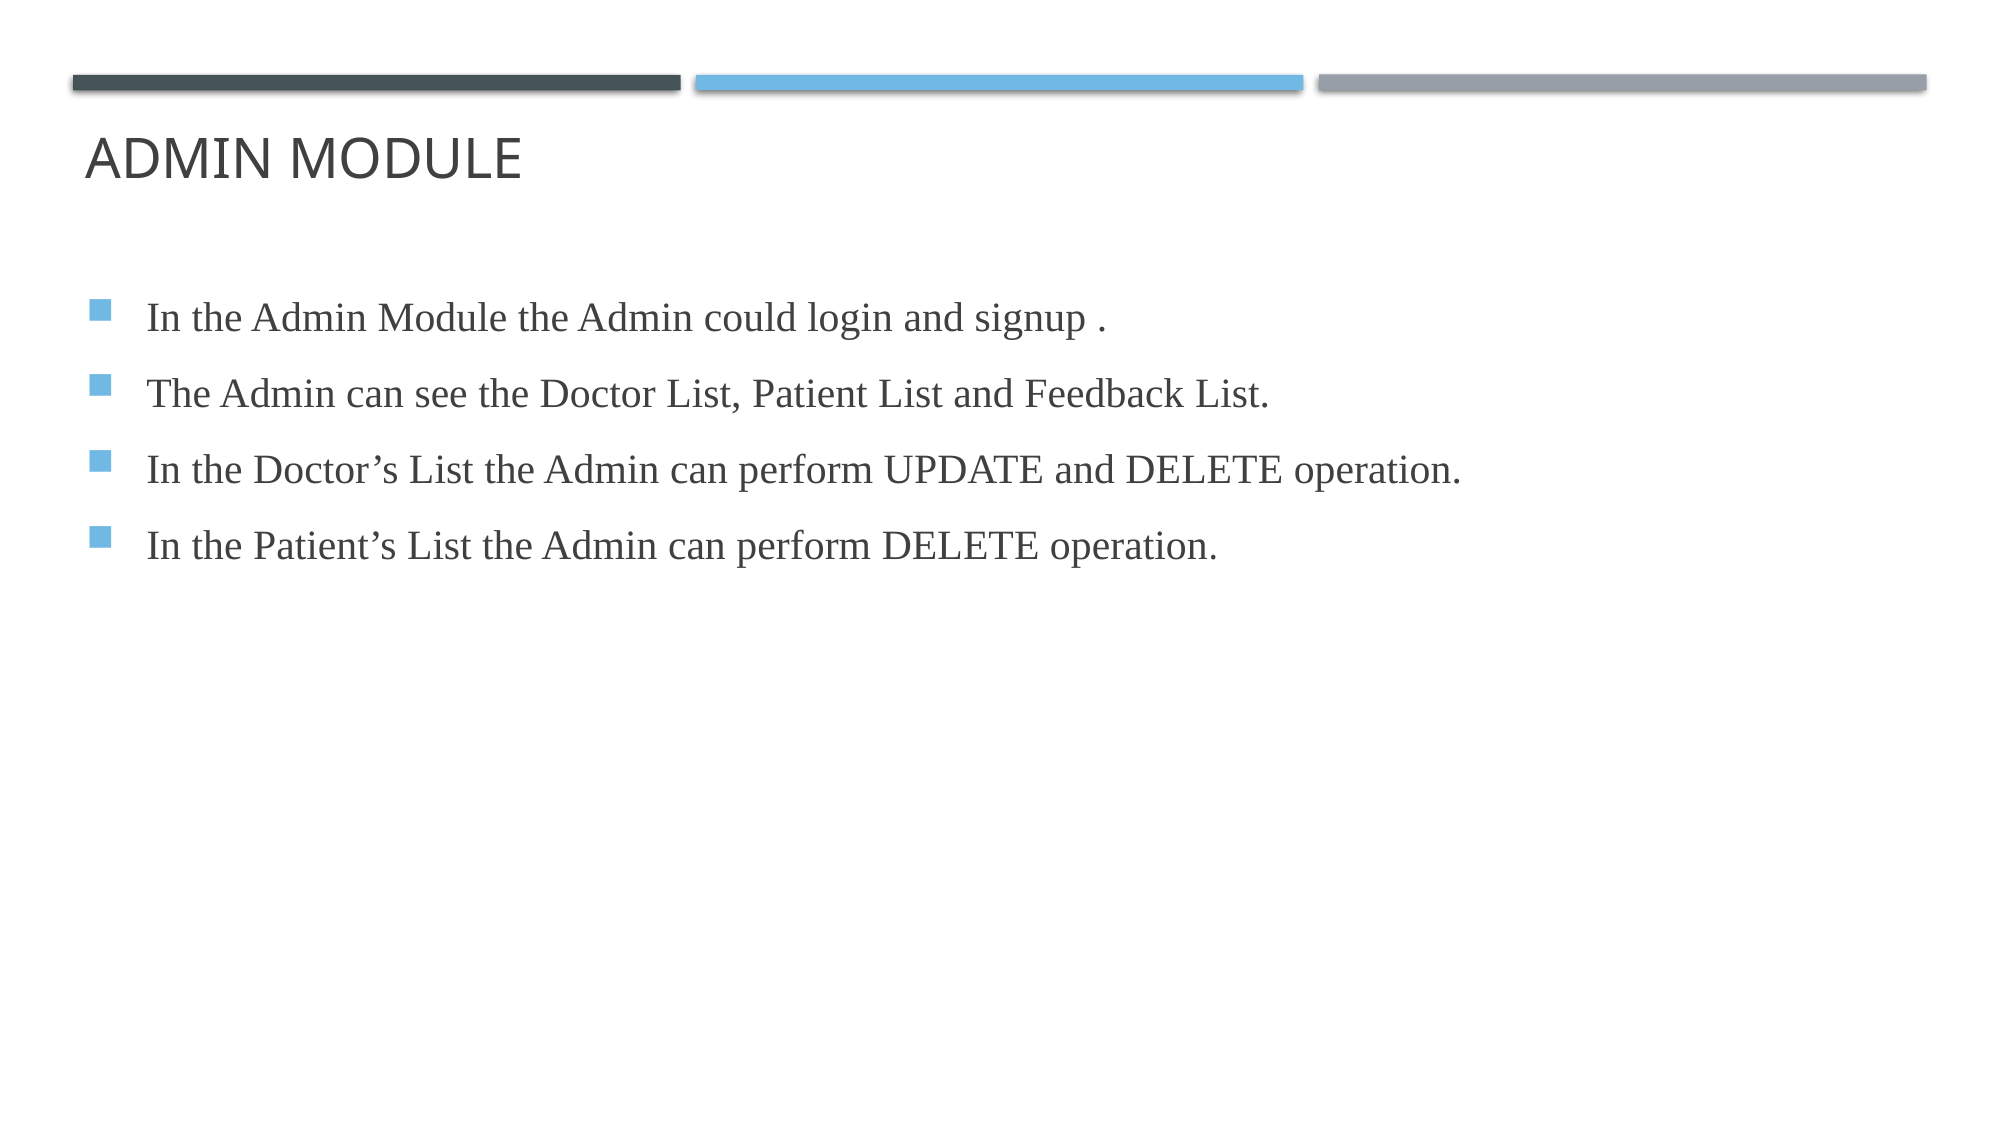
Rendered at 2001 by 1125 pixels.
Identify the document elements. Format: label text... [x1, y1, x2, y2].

title ADMIN MODULE [70, 115, 1905, 265]
list In the Admin Module the Admin could login and signup . The Admin can see the Doctor List, Patient List and Feedback List. In the Doctor’s List the Admin can perform UPDATE and DELETE operation. In the Patient’s List the Admin can perform DELETE operation. [70, 204, 1880, 649]
